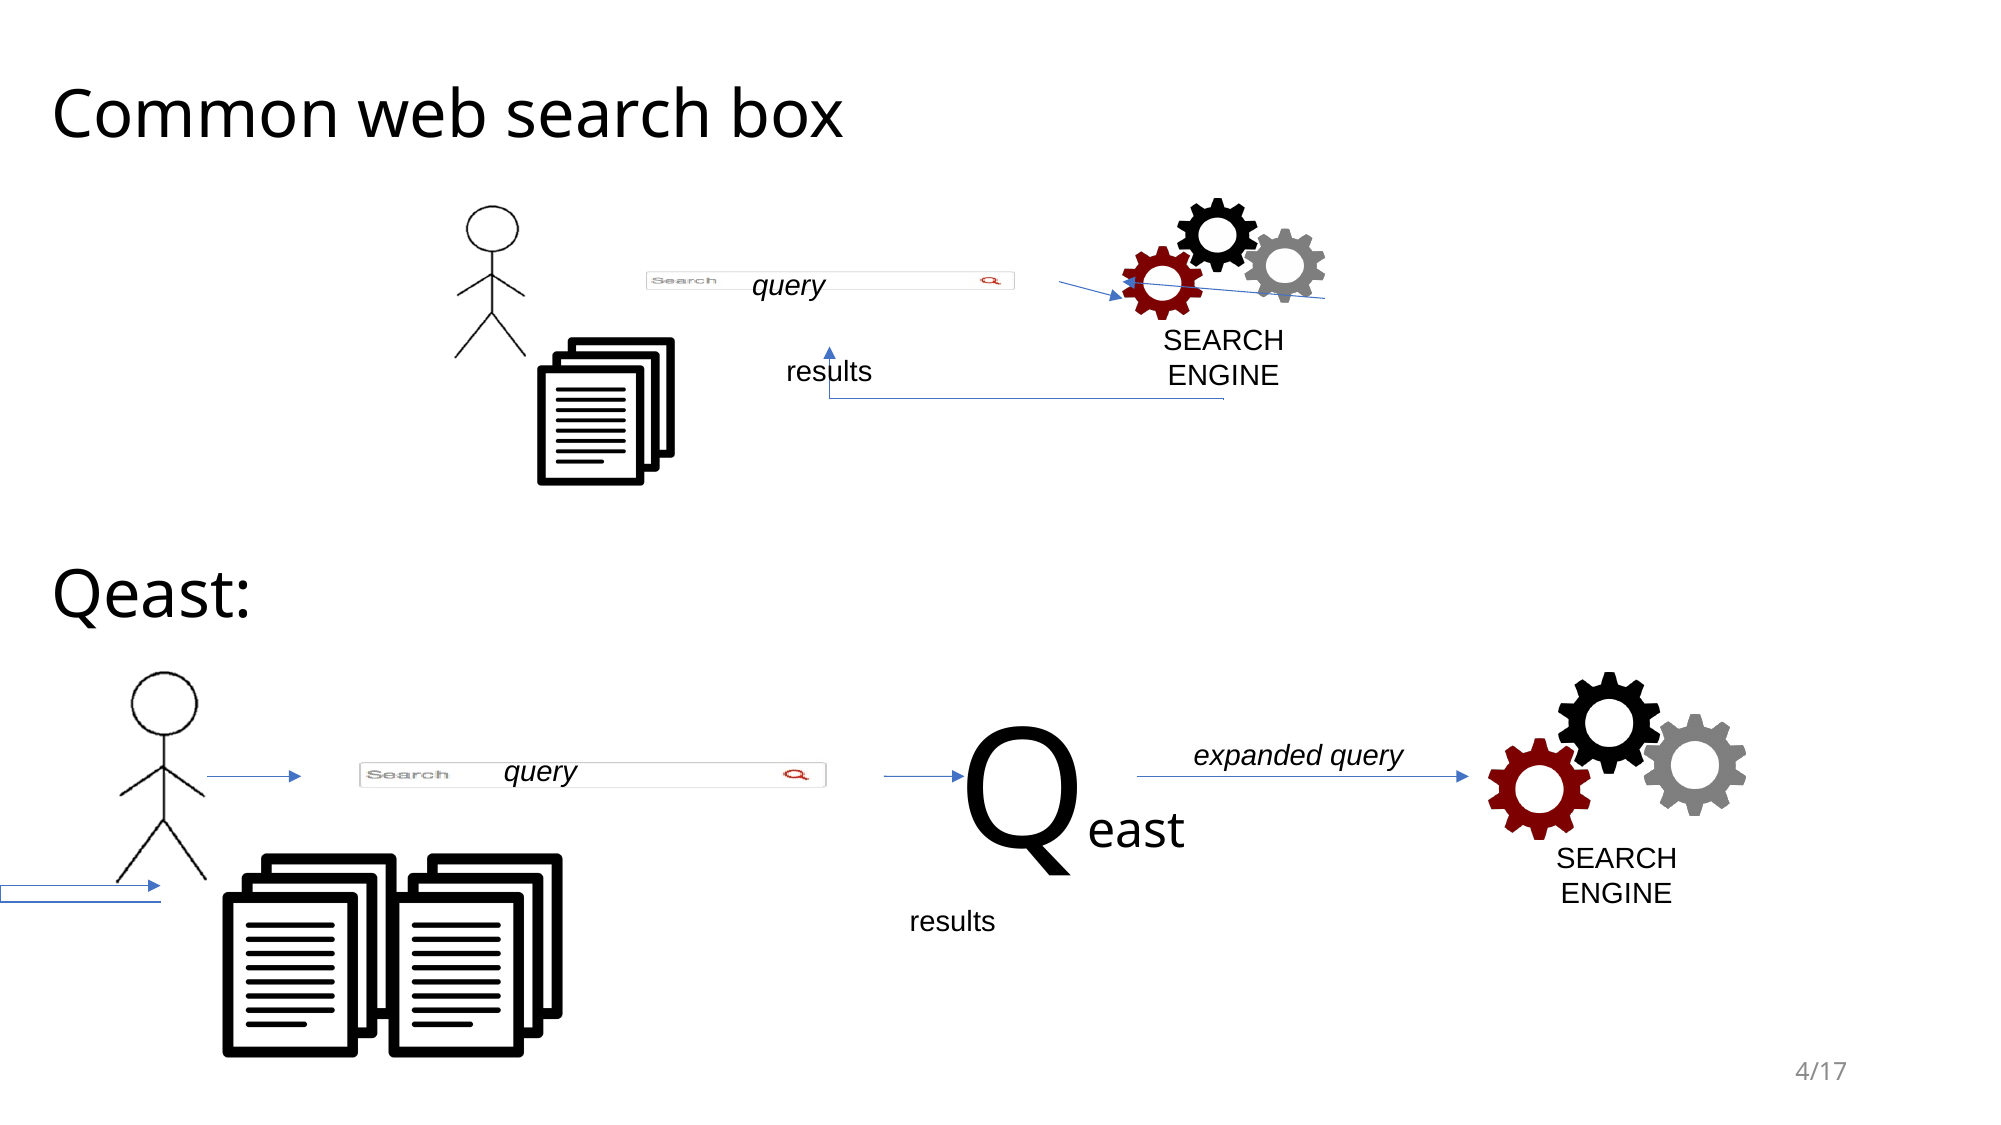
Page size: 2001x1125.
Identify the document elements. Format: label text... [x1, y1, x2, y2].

text_box 4/17 [1325, 1042, 1863, 1103]
text_box 4. Proposta d’Enrich Data [99, 0, 1863, 199]
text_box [452, 198, 1325, 486]
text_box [113, 666, 1746, 1058]
text_box Common web search box Qeast: [36, 63, 1628, 778]
